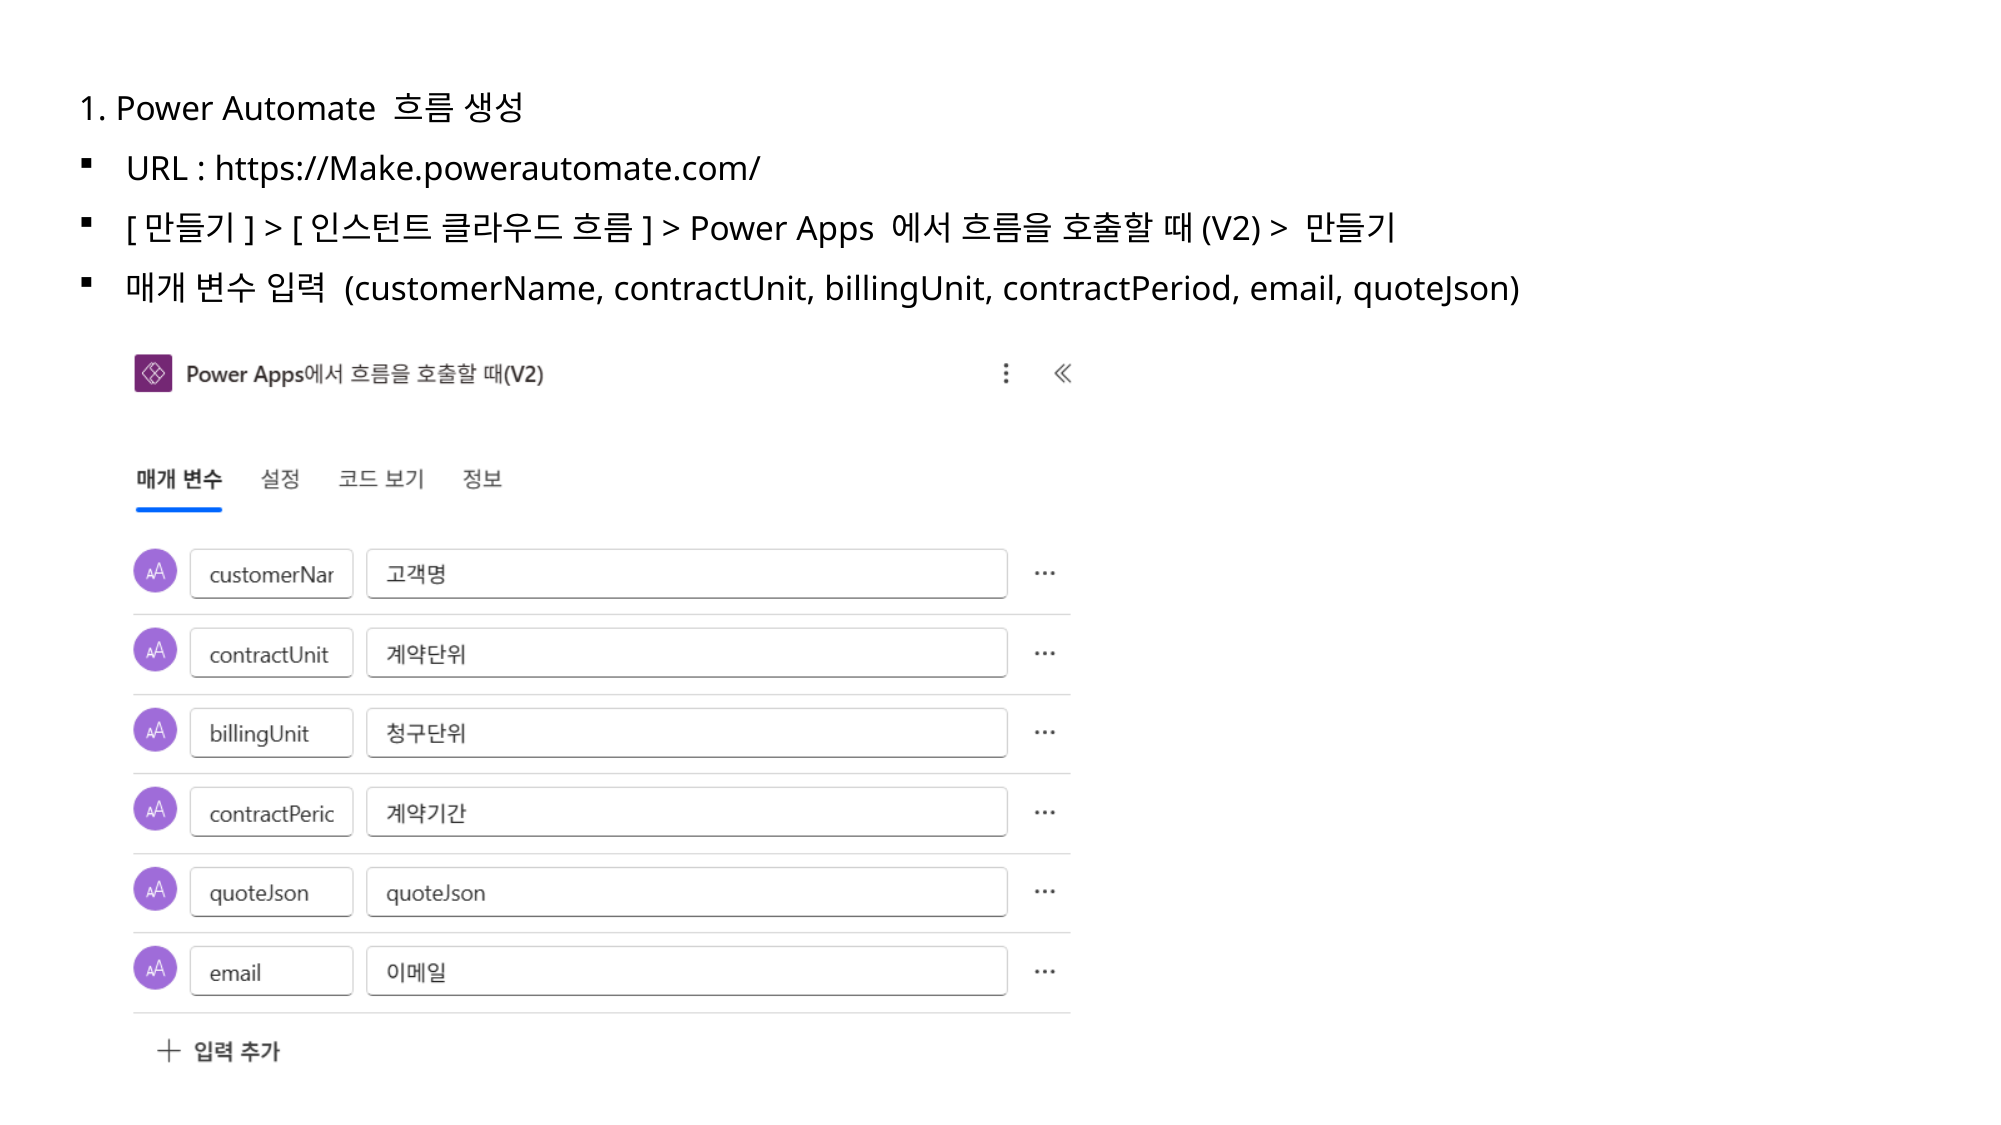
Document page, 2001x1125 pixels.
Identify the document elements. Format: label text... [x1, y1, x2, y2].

picture [120, 327, 1087, 1080]
text_box 1. Power Automate 흐름 생성 URL : https://Make.powerautomate.com/ [만들기] > [인스턴트 클라우드 흐름] > Power Apps 에서 흐름을 호출할 때(V2) > 만들기 매개 변수 입력 (customerName, contractUnit, billingUnit, contractPeriod, email, quoteJson) [64, 80, 1747, 315]
